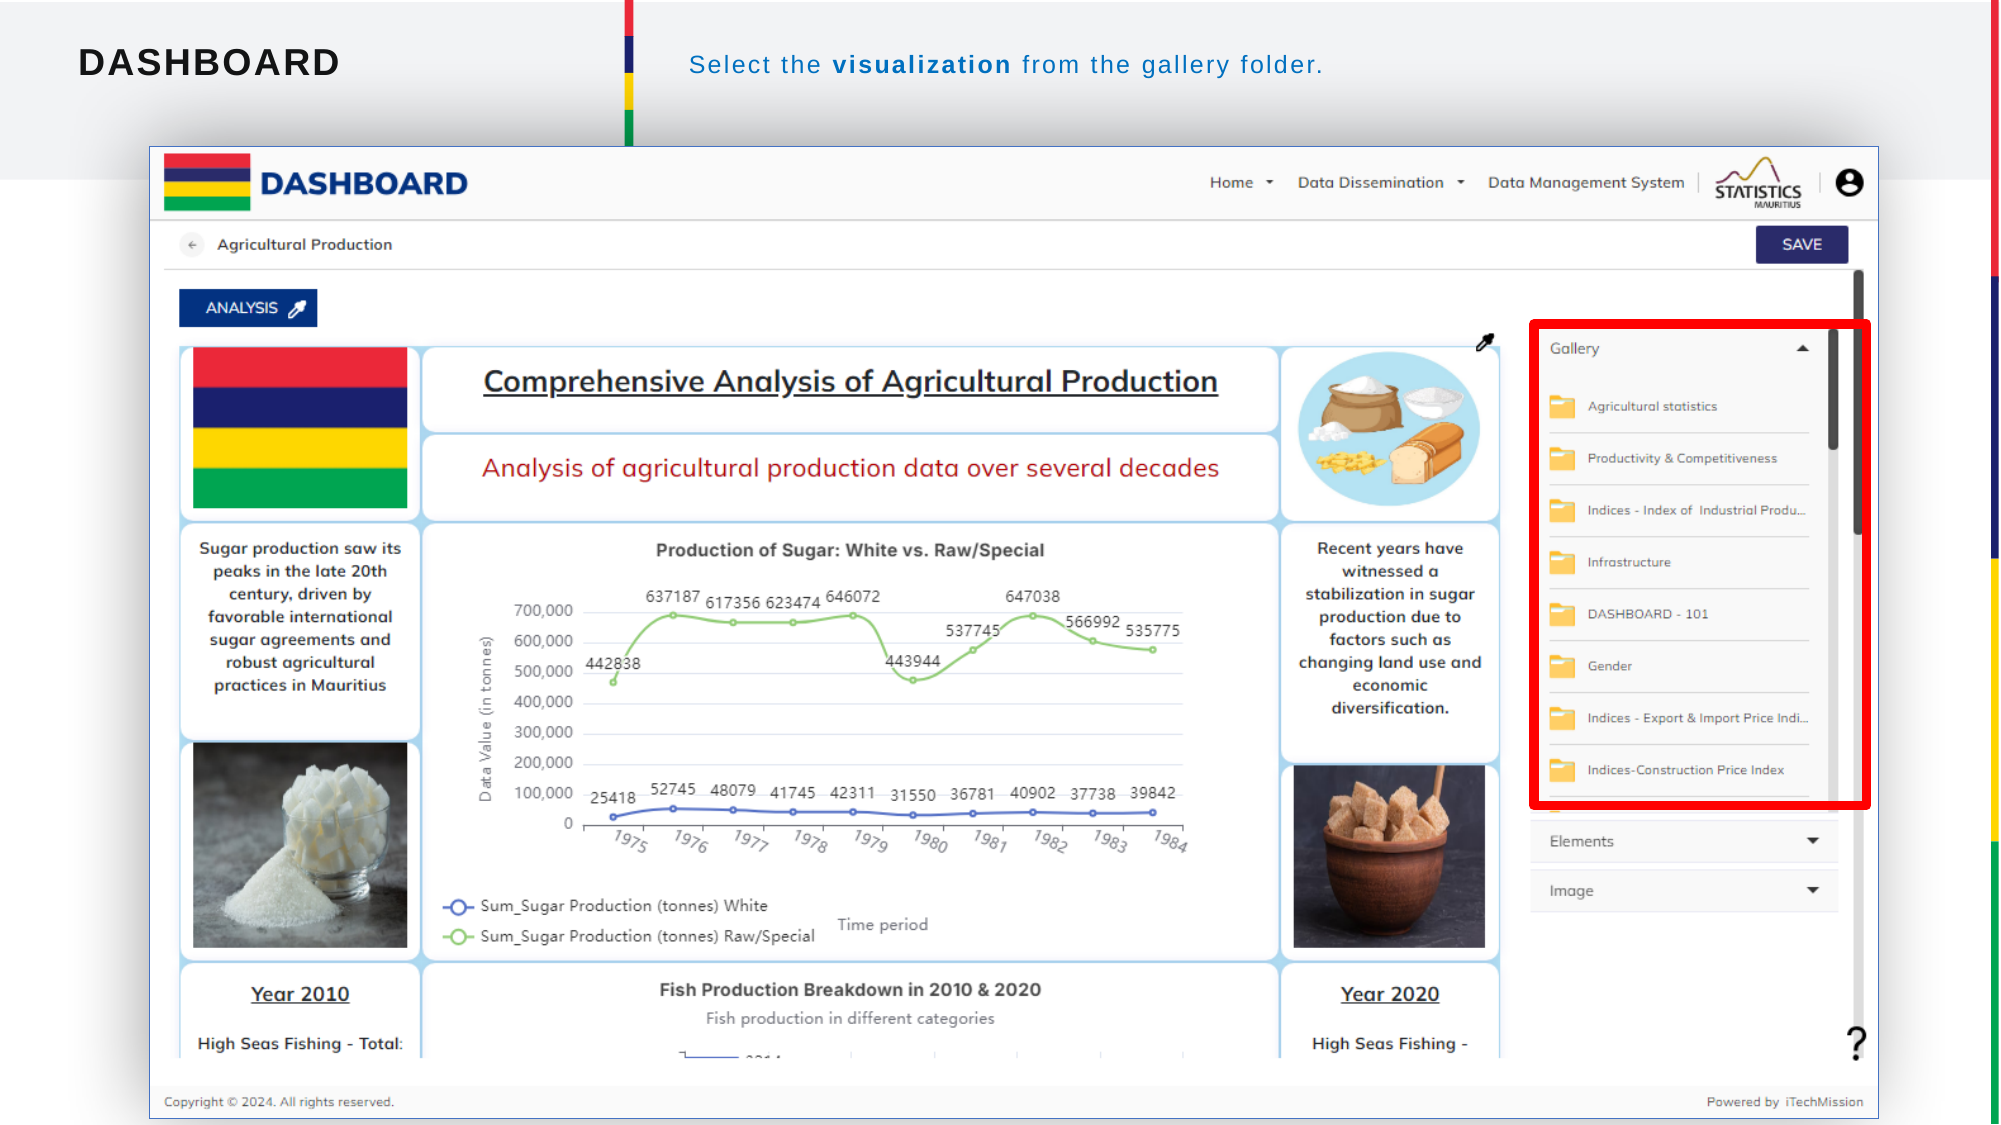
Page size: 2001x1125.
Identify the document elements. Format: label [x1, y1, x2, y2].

text_box [634, 37, 1883, 91]
picture [149, 146, 1879, 1119]
text_box [63, 37, 624, 91]
text_box [0, 1, 624, 181]
text_box [634, 1, 1991, 181]
text_box [624, 0, 634, 146]
text_box [1991, 0, 1999, 1124]
